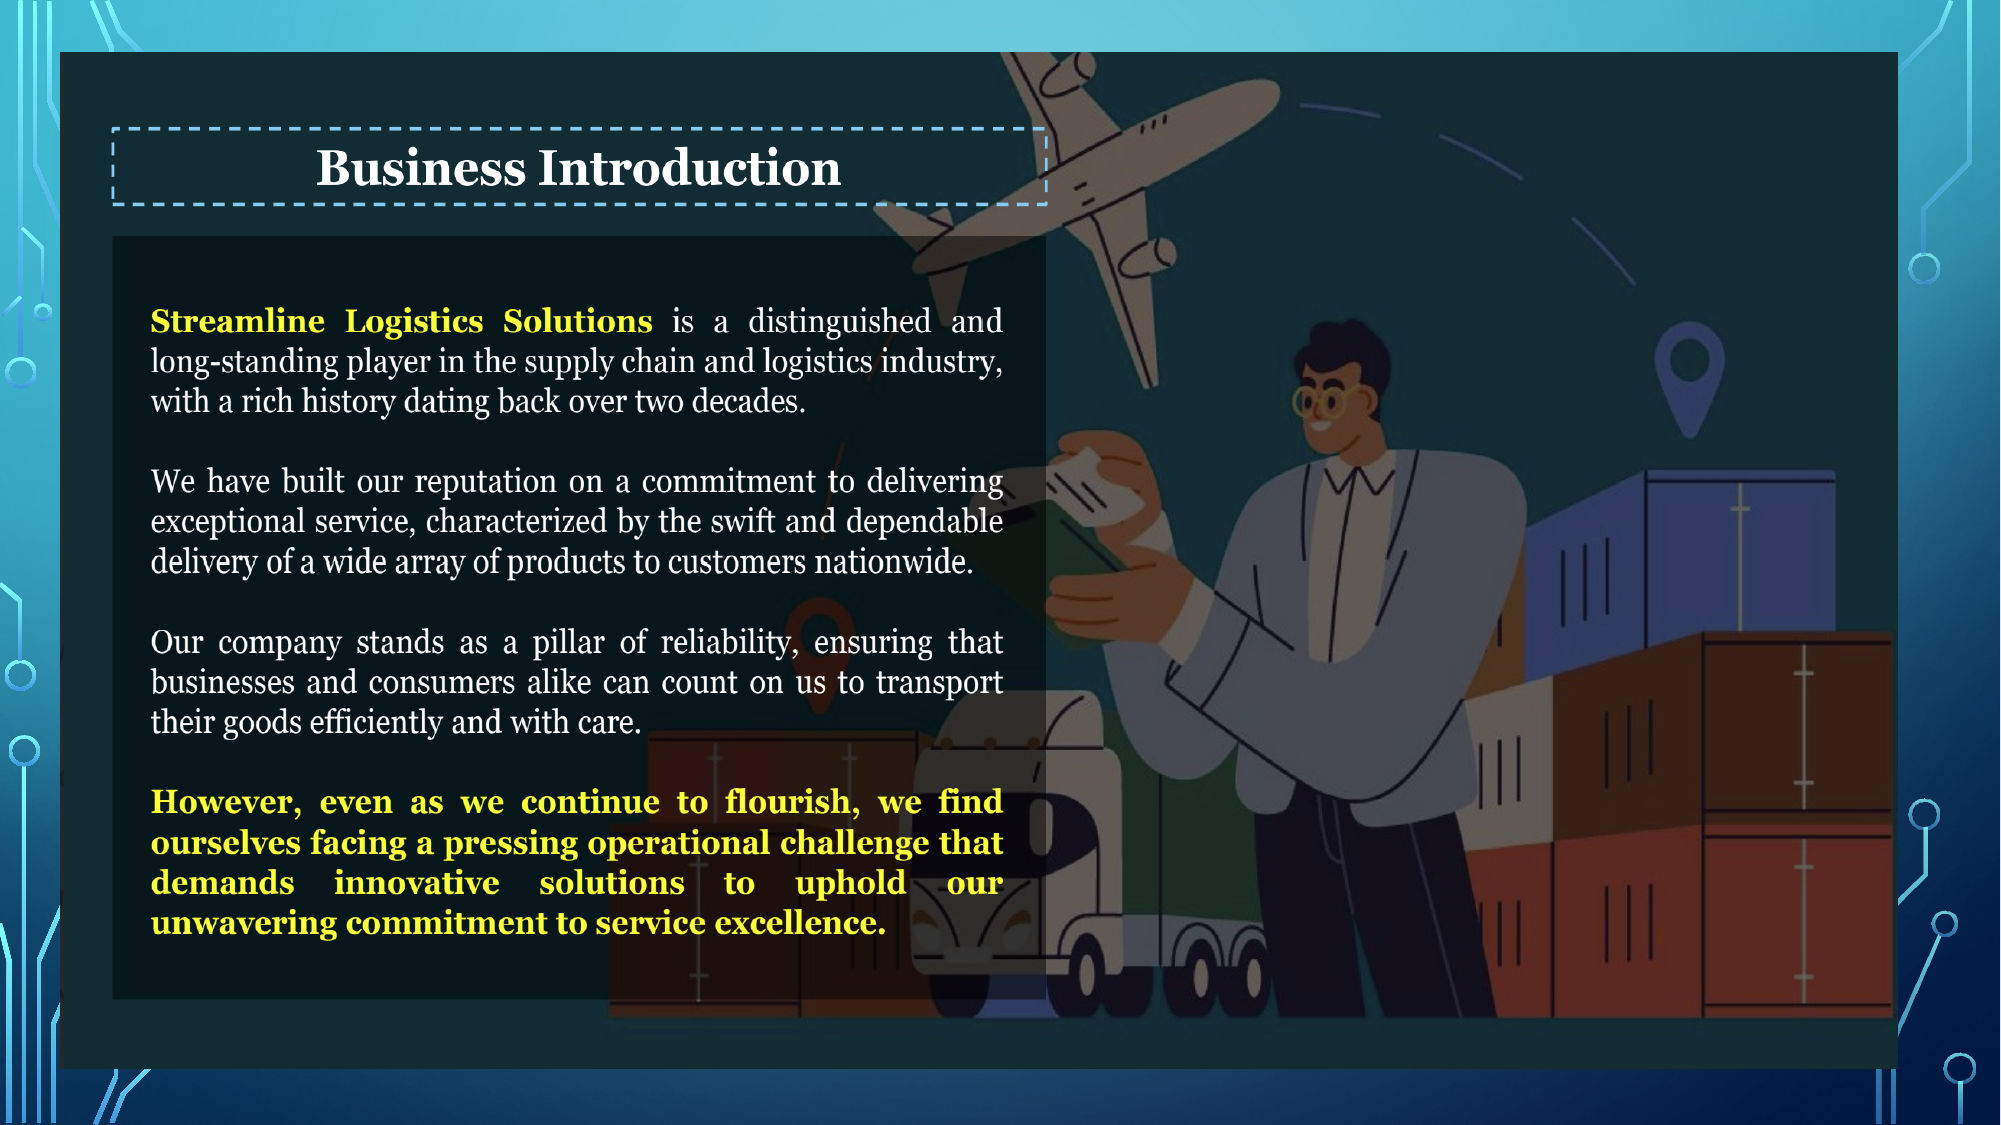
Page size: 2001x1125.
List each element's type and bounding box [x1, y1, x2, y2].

picture [60, 51, 1898, 1070]
